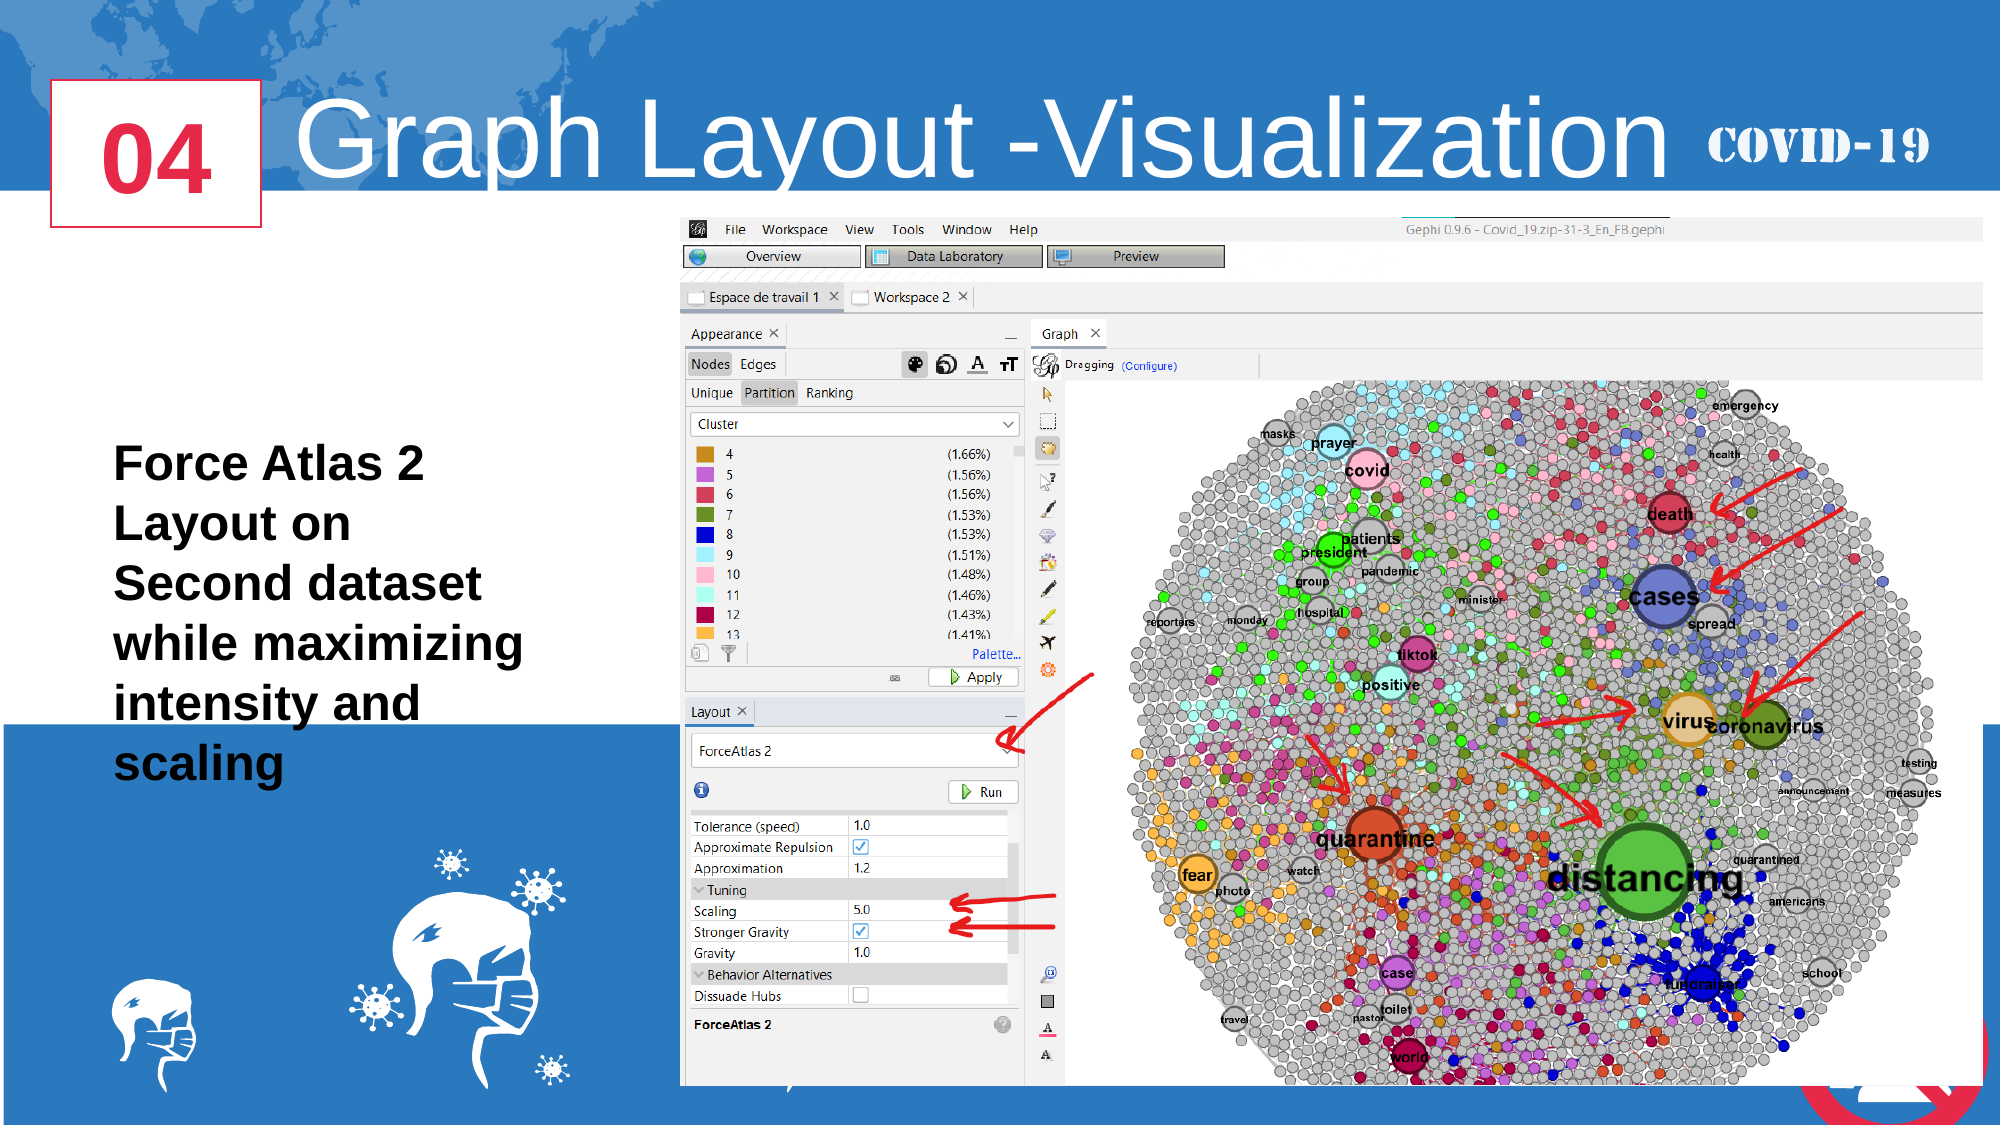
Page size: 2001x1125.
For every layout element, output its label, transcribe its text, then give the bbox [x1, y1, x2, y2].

picture [680, 217, 1983, 1086]
text_box 04 [50, 79, 262, 228]
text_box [51, 811, 897, 1093]
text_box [1793, 952, 1989, 1125]
text_box [3, 723, 1793, 1125]
text_box [1983, 723, 2000, 1125]
list Graph Layout -Visualization [278, 81, 2000, 201]
text_box Force Atlas 2 Layout on Second dataset while maximizing intensity and scaling [98, 422, 557, 798]
